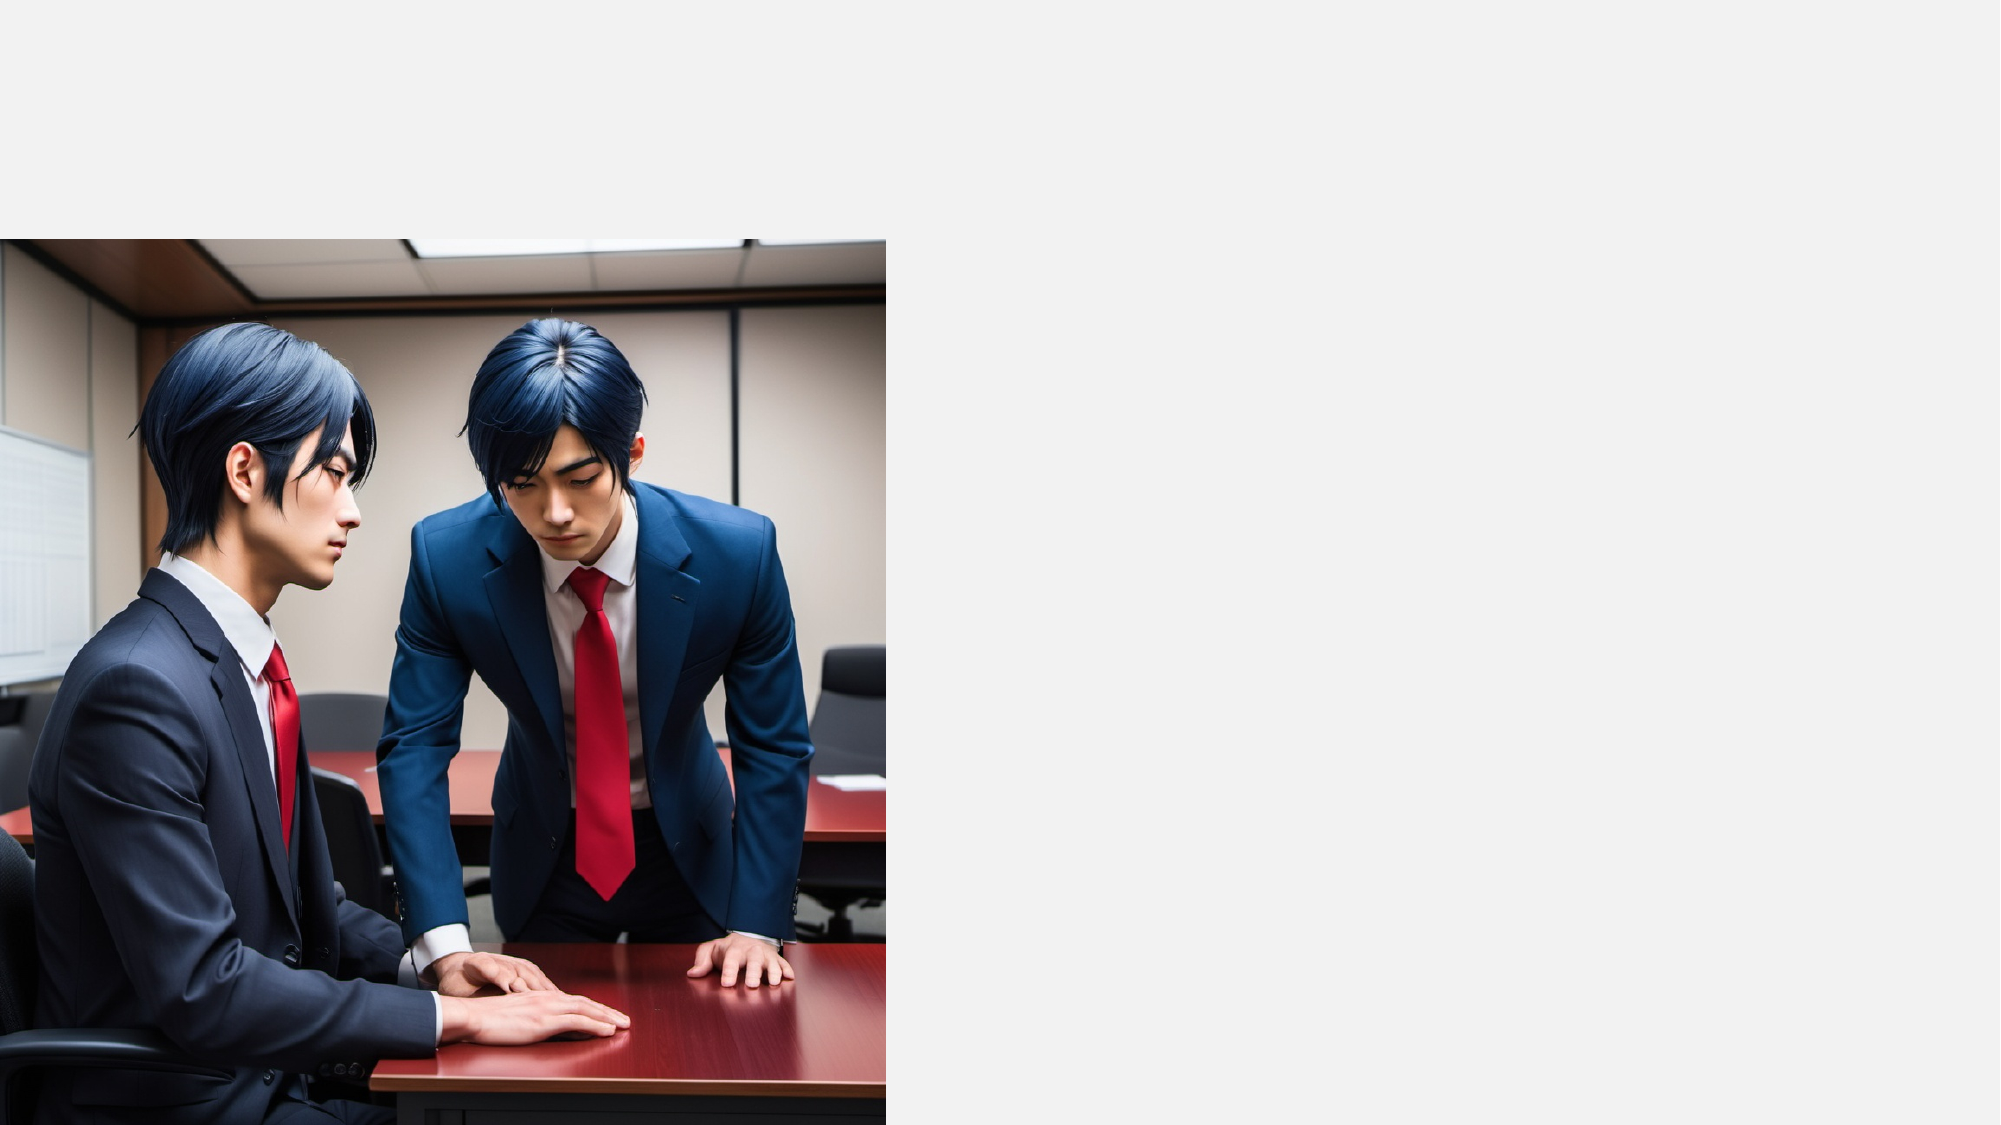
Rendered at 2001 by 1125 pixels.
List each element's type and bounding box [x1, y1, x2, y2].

list [0, 239, 886, 1125]
